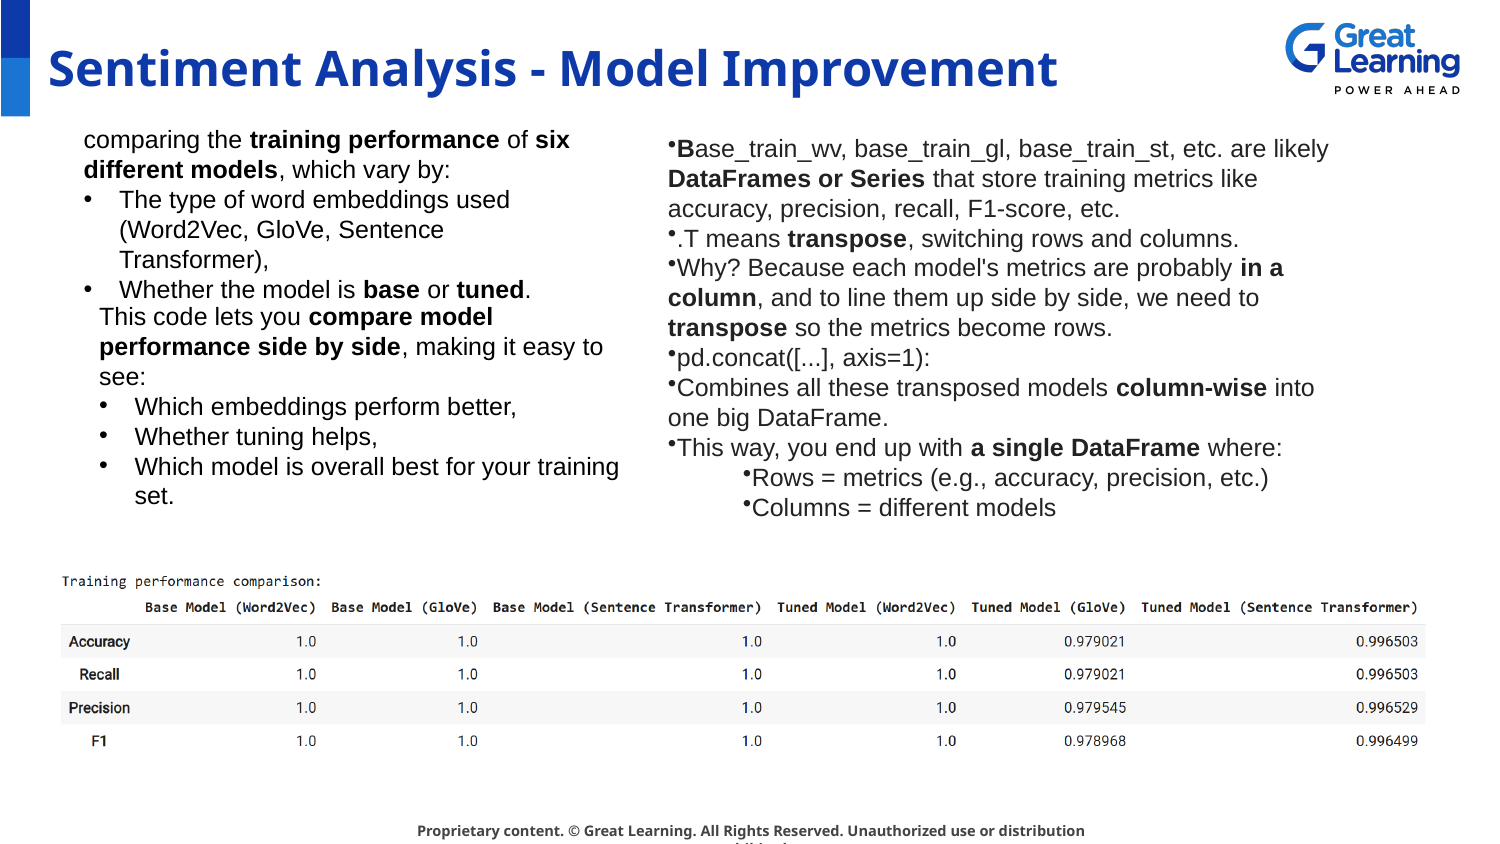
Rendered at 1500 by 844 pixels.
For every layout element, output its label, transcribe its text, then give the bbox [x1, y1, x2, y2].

title Sentiment Analysis - Model Improvement [33, 22, 1431, 117]
text_box comparing the training performance of six different models, which vary by: The type of word embeddings used (Word2Vec, GloVe, Sentence Transformer), Whether the model is base or tuned. [68, 116, 613, 341]
text_box Base_train_wv, base_train_gl, base_train_st, etc. are likely DataFrames or Series that store training metrics like accuracy, precision, recall, F1-score, etc. .T means transpose, switching rows and columns. Why? Because each model's metrics are probably in a column, and to line them up side by side, we need to transpose so the metrics become rows. pd.concat([...], axis=1): Combines all these transposed models column-wise into one big DataFrame. This way, you end up with a single DataFrame where: Rows = metrics (e.g., accuracy, precision, etc.) Columns = different models [652, 124, 1375, 559]
picture [52, 566, 1435, 760]
picture [1258, 11, 1487, 106]
text_box This code lets you compare model performance side by side, making it easy to see: Which embeddings perform better, Whether tuning helps, Which model is overall best for your training set. [84, 293, 649, 548]
